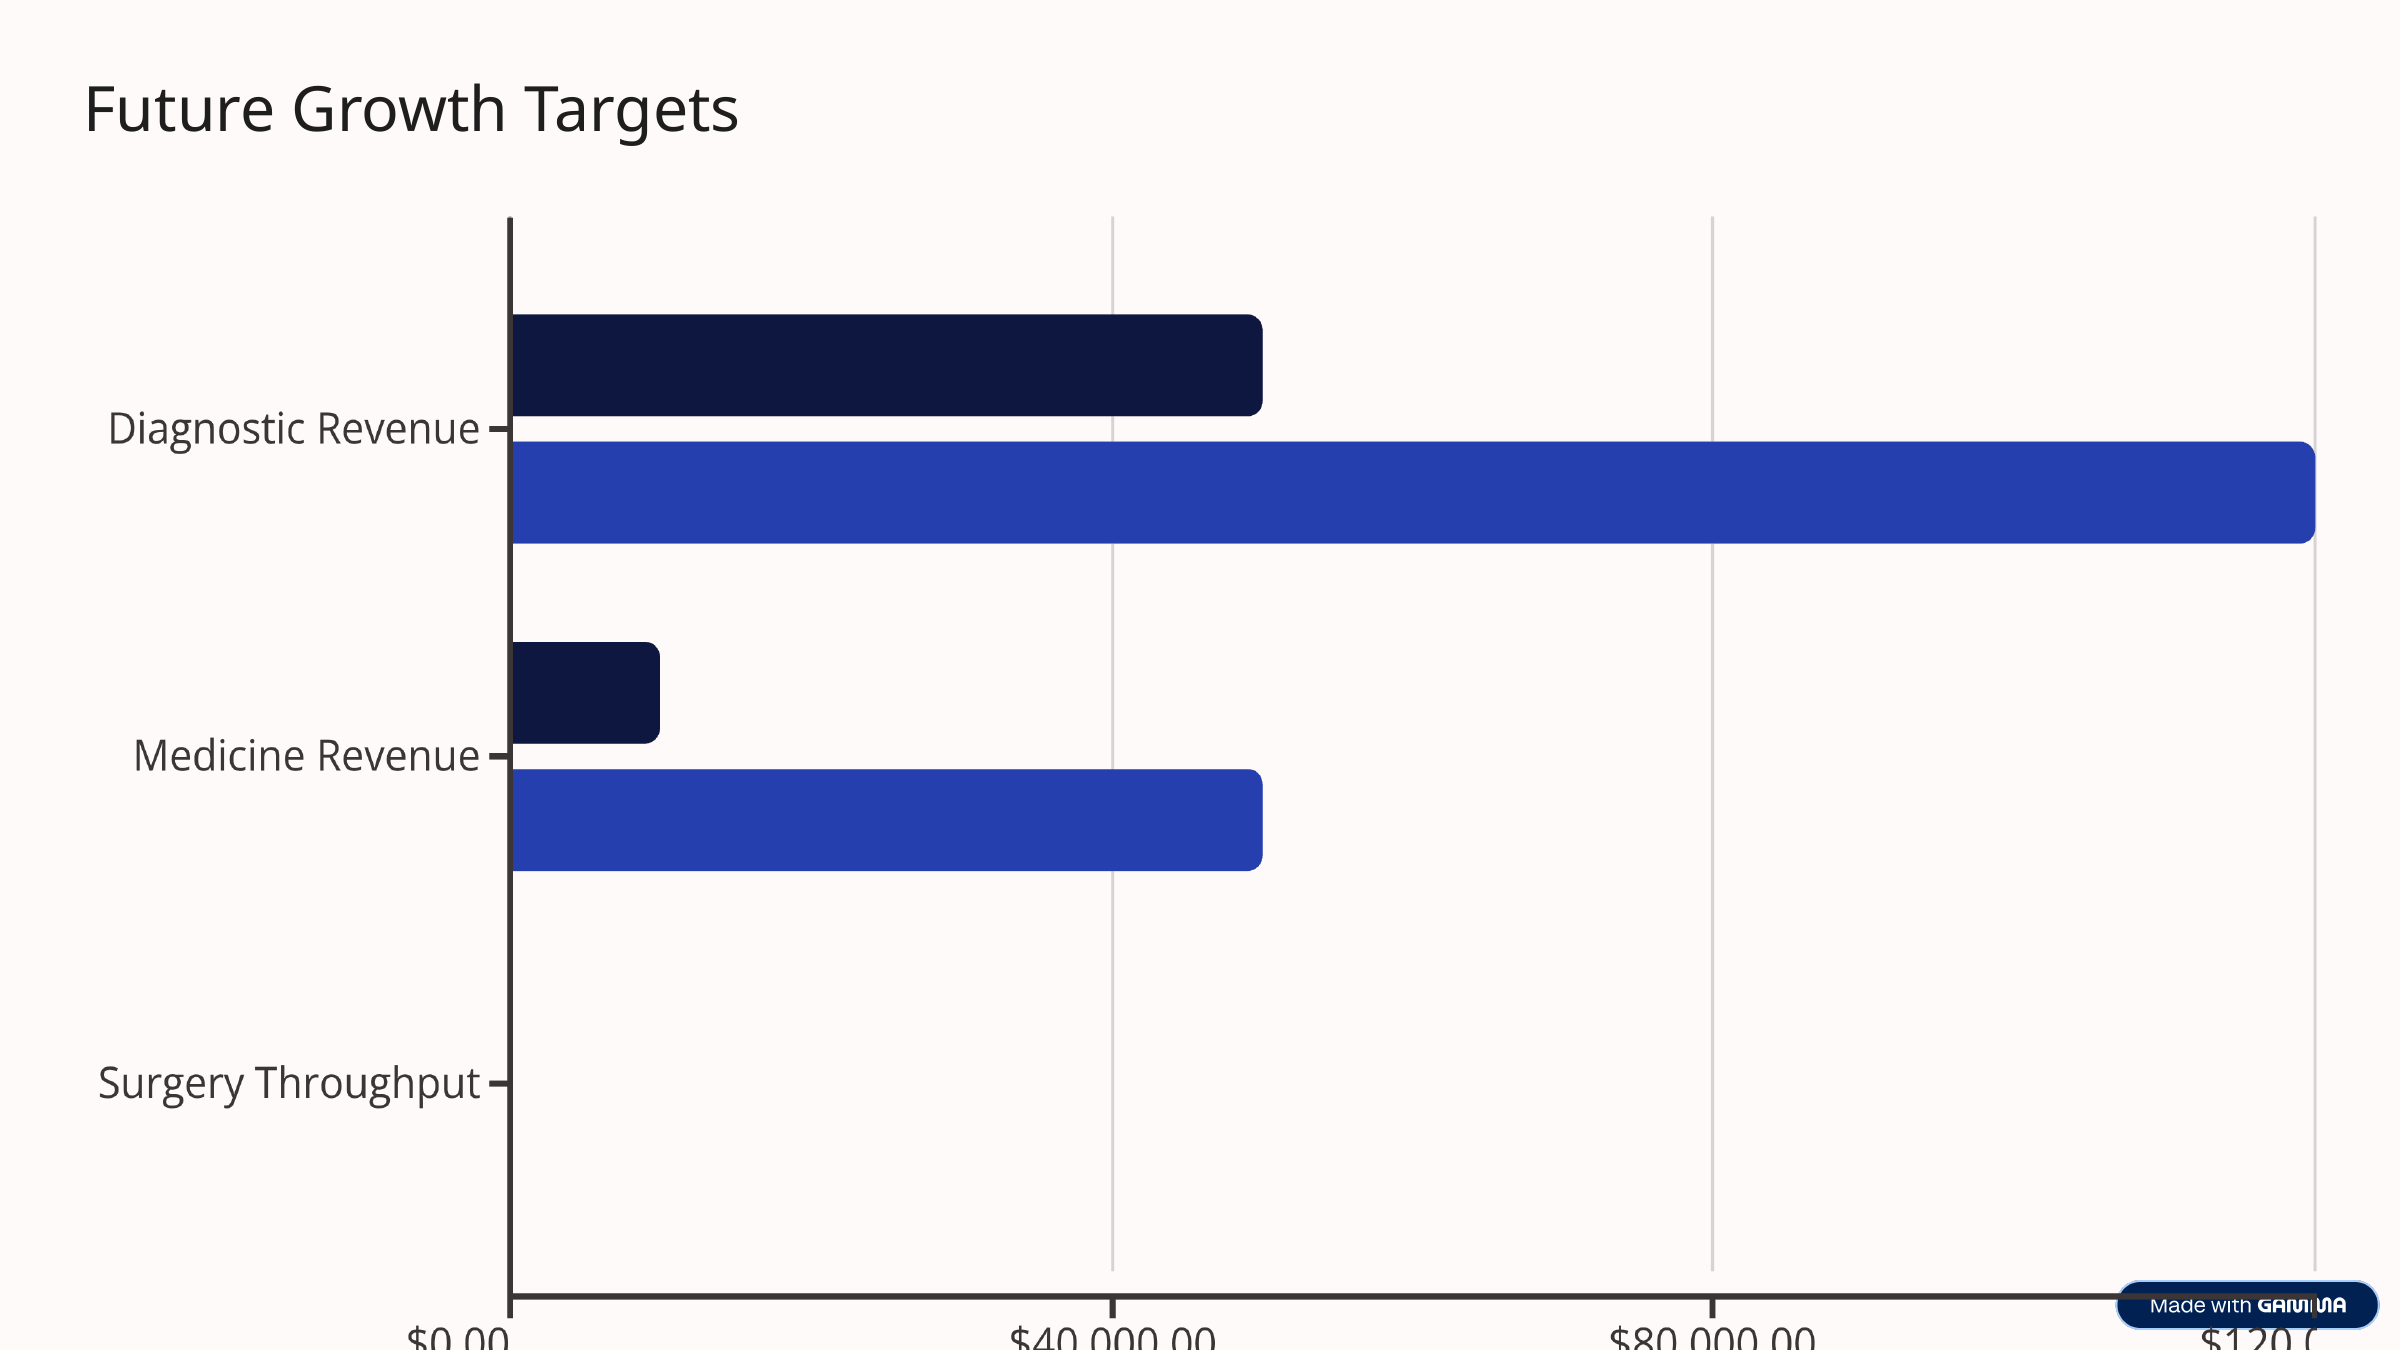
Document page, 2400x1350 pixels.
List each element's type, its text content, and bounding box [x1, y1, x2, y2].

text_box Future Growth Targets [83, 65, 803, 145]
picture [83, 191, 2389, 1350]
